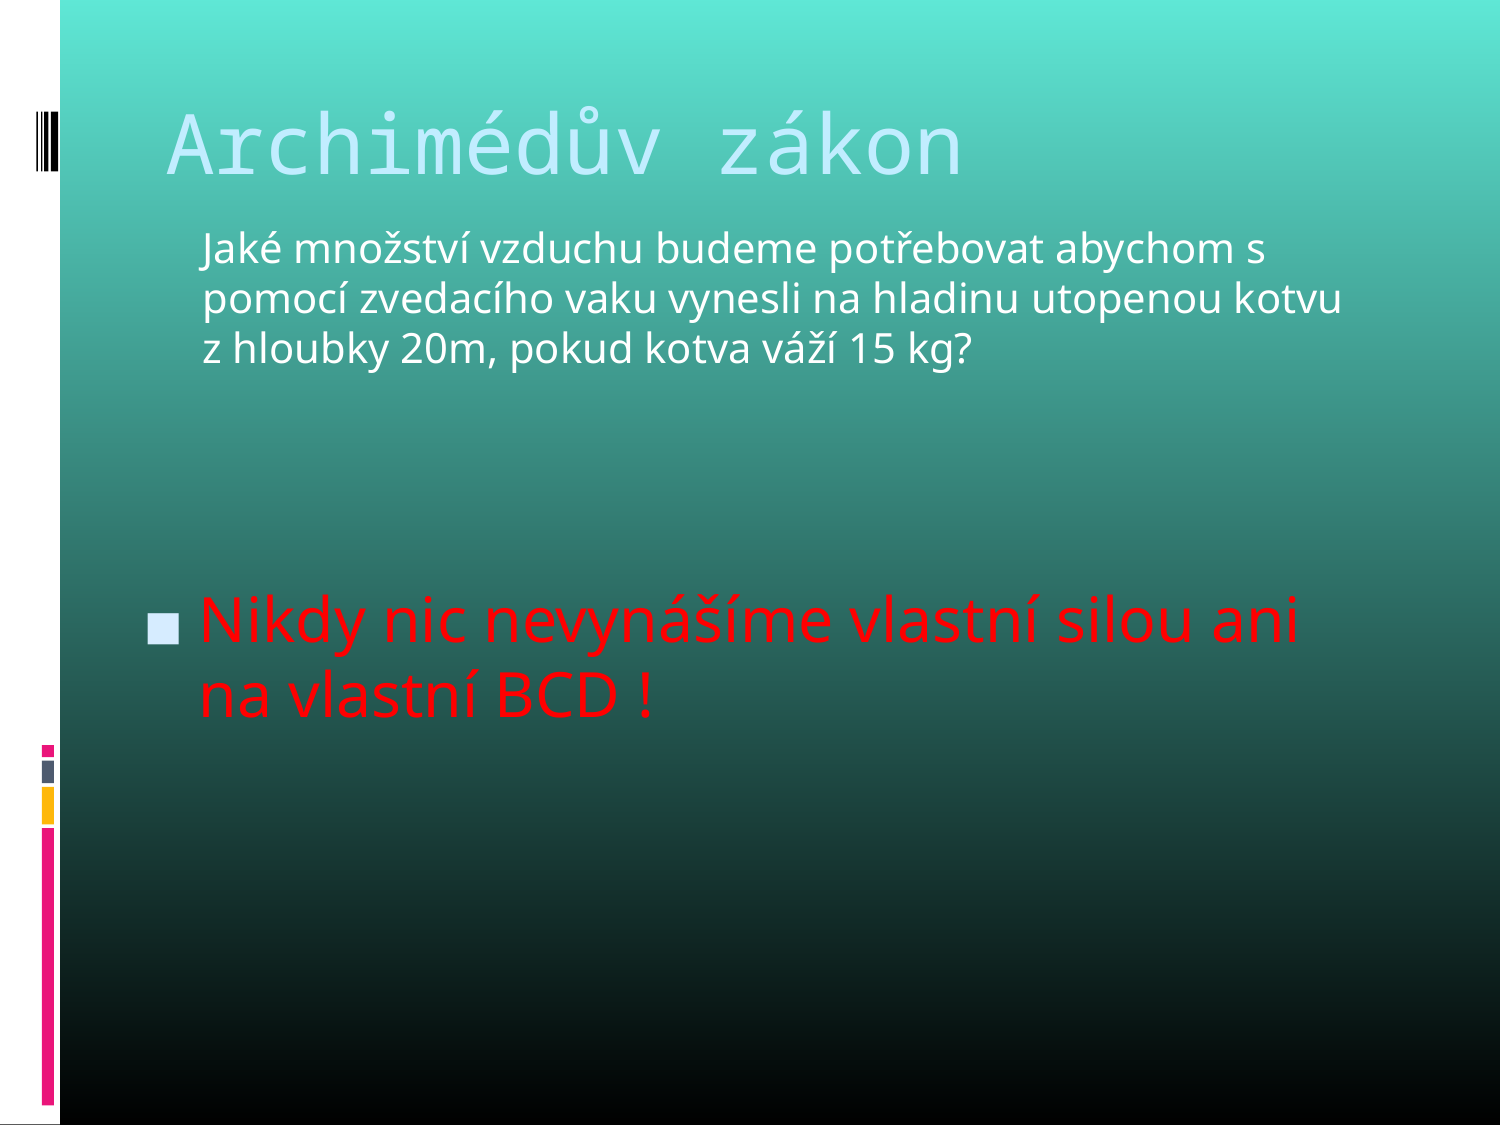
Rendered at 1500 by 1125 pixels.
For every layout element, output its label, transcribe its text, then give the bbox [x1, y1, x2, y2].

list Jaké množství vzduchu budeme potřebovat abychom s pomocí zvedacího vaku vynesli na hladinu utopenou kotvu z hloubky 20m, pokud kotva váží 15 kg? [112, 214, 1388, 965]
text_box Nikdy nic nevynášíme vlastní silou ani na vlastní BCD ! [116, 572, 1397, 741]
title Archimédův zákon [150, 83, 1425, 234]
